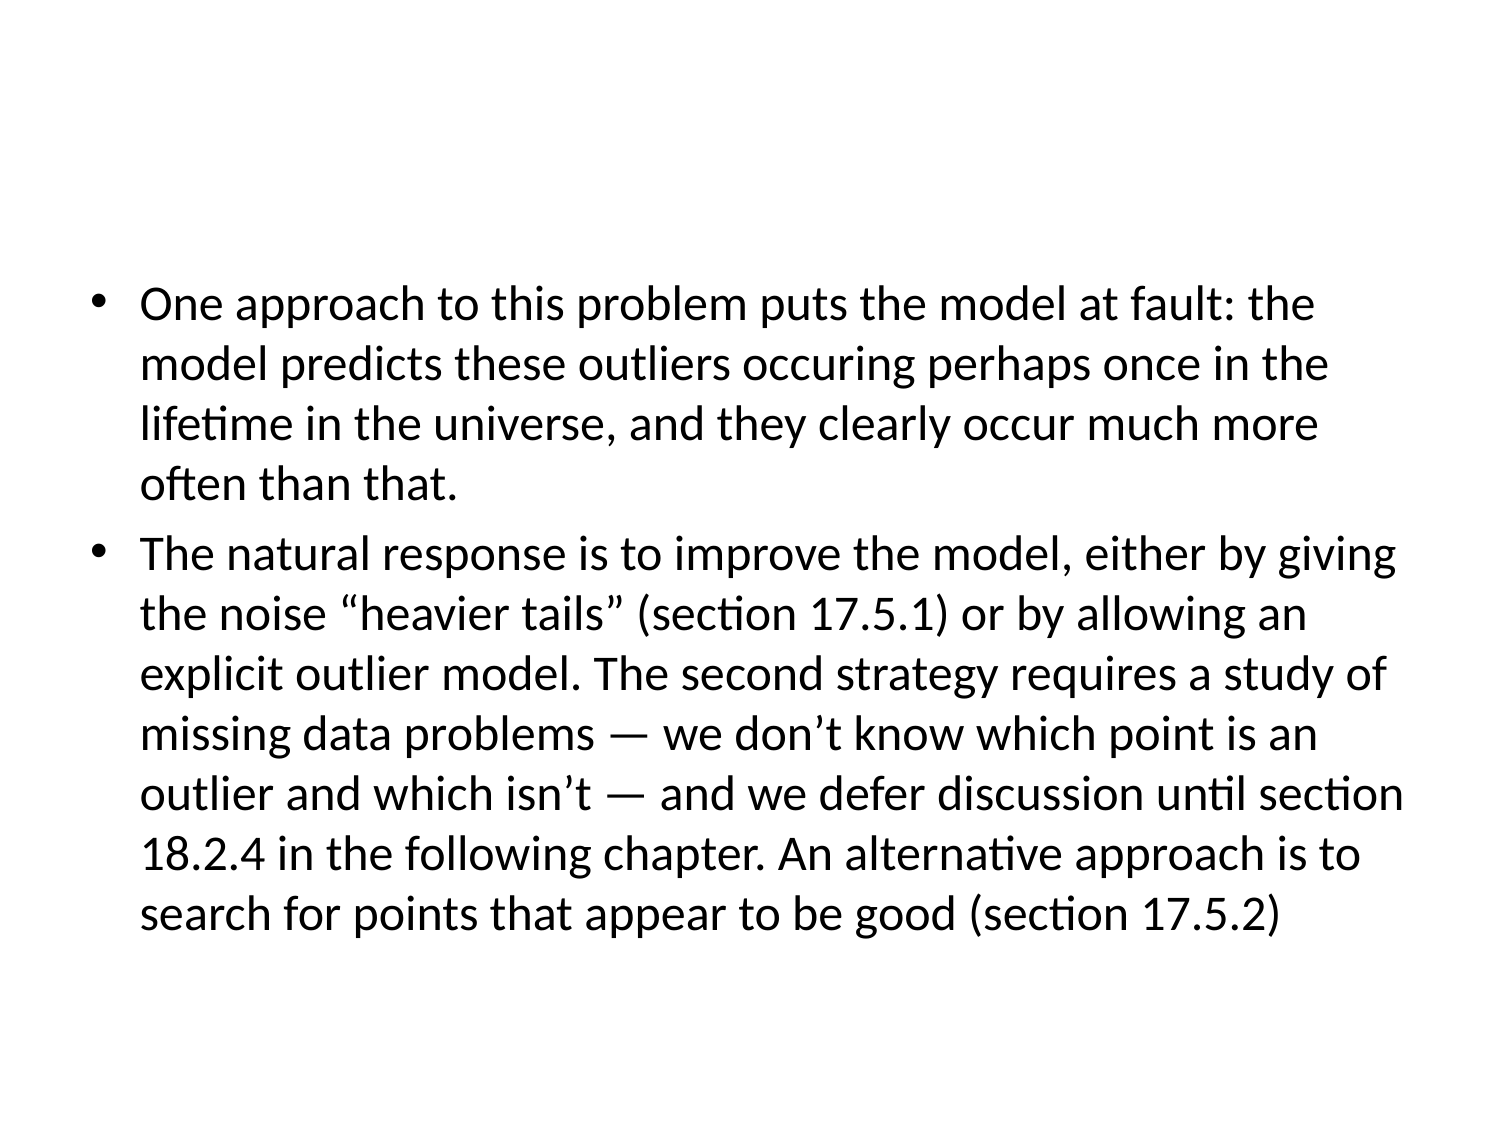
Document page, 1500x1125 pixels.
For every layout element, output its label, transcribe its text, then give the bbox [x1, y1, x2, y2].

list One approach to this problem puts the model at fault: the model predicts these outliers occuring perhaps once in the lifetime in the universe, and they clearly occur much more often than that. The natural response is to improve the model, either by giving the noise “heavier tails” (section 17.5.1) or by allowing an explicit outlier model. The second strategy requires a study of missing data problems — we don’t know which point is an outlier and which isn’t — and we defer discussion until section 18.2.4 in the following chapter. An alternative approach is to search for points that appear to be good (section 17.5.2) [75, 262, 1425, 1005]
